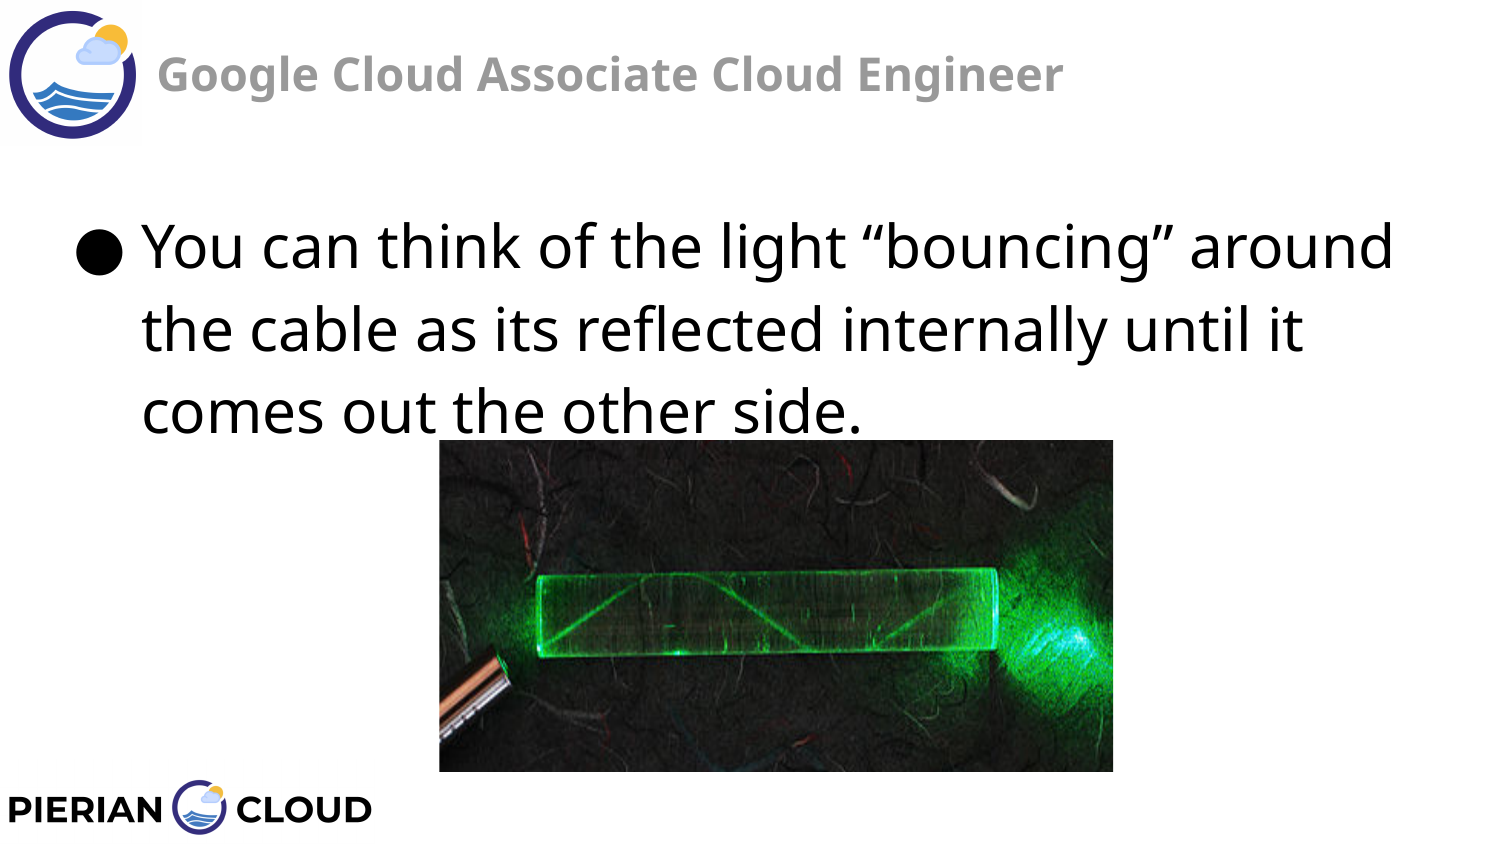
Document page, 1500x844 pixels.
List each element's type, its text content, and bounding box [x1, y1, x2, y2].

subtitle You can think of the light “bouncing” around the cable as its reflected internally until it comes out the other side. [51, 189, 1476, 750]
picture [438, 440, 1114, 772]
picture [0, 758, 375, 844]
title Google Cloud Associate Cloud Engineer [146, 25, 1420, 120]
picture [0, 0, 142, 146]
